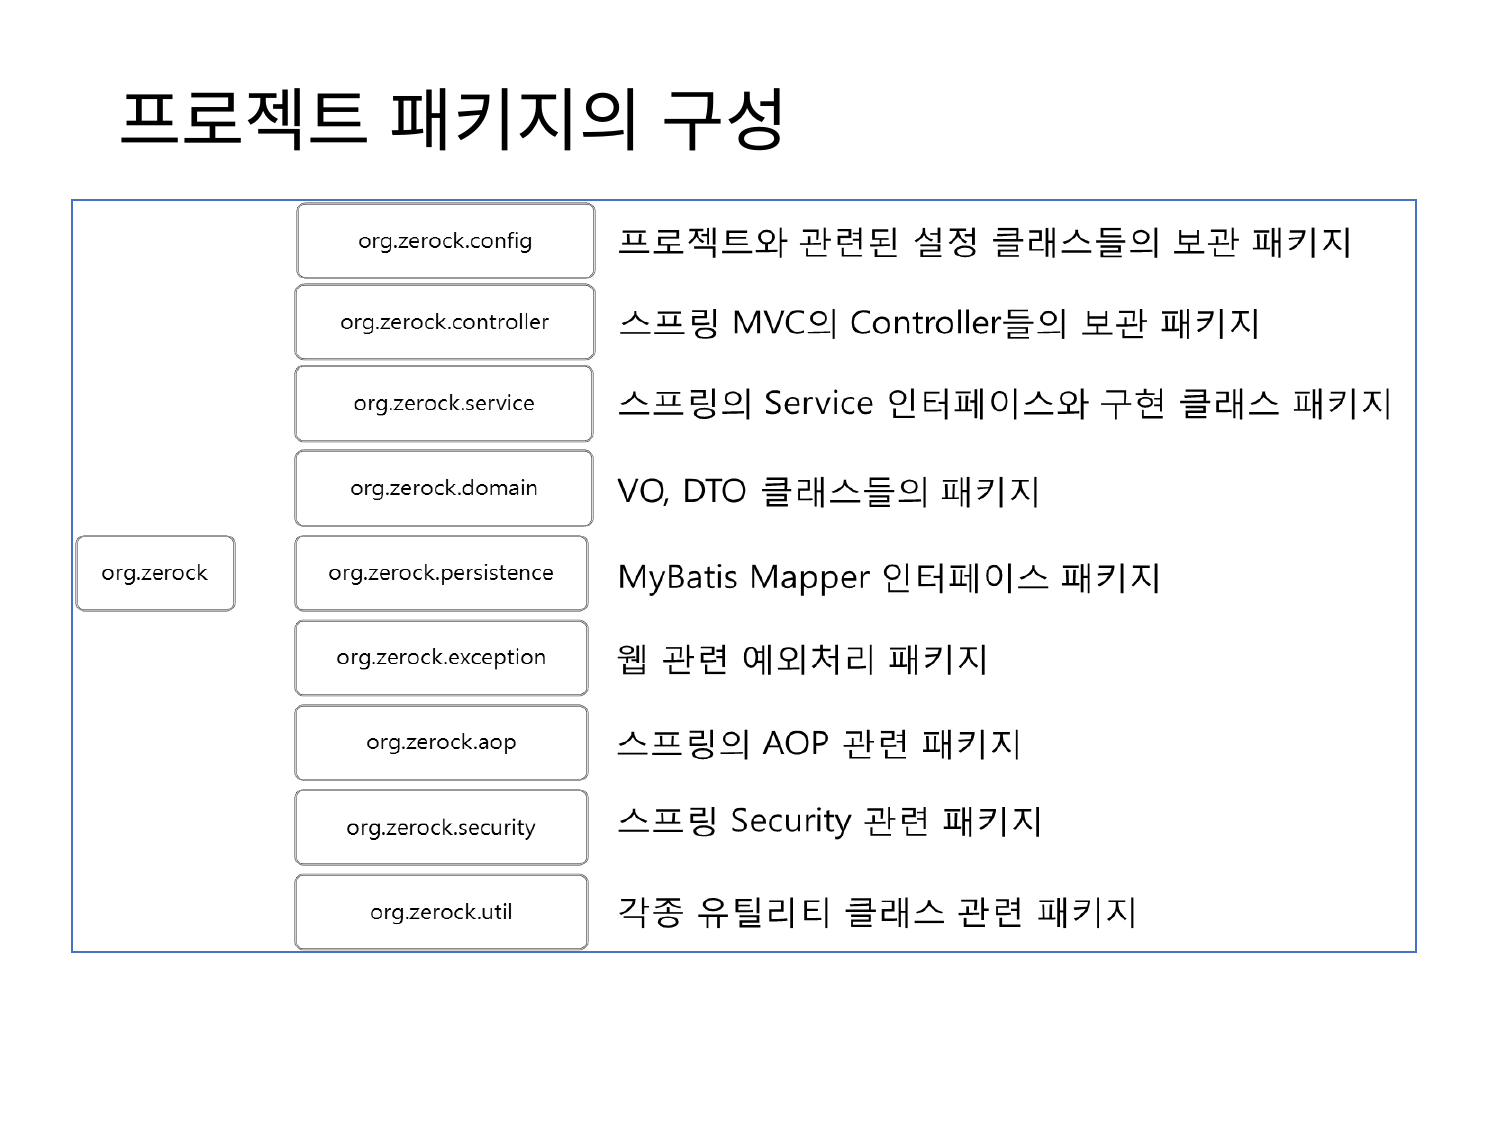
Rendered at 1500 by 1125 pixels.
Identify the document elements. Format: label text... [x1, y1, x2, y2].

picture [73, 200, 1415, 951]
title 프로젝트 패키지의 구성 [103, 59, 1397, 188]
